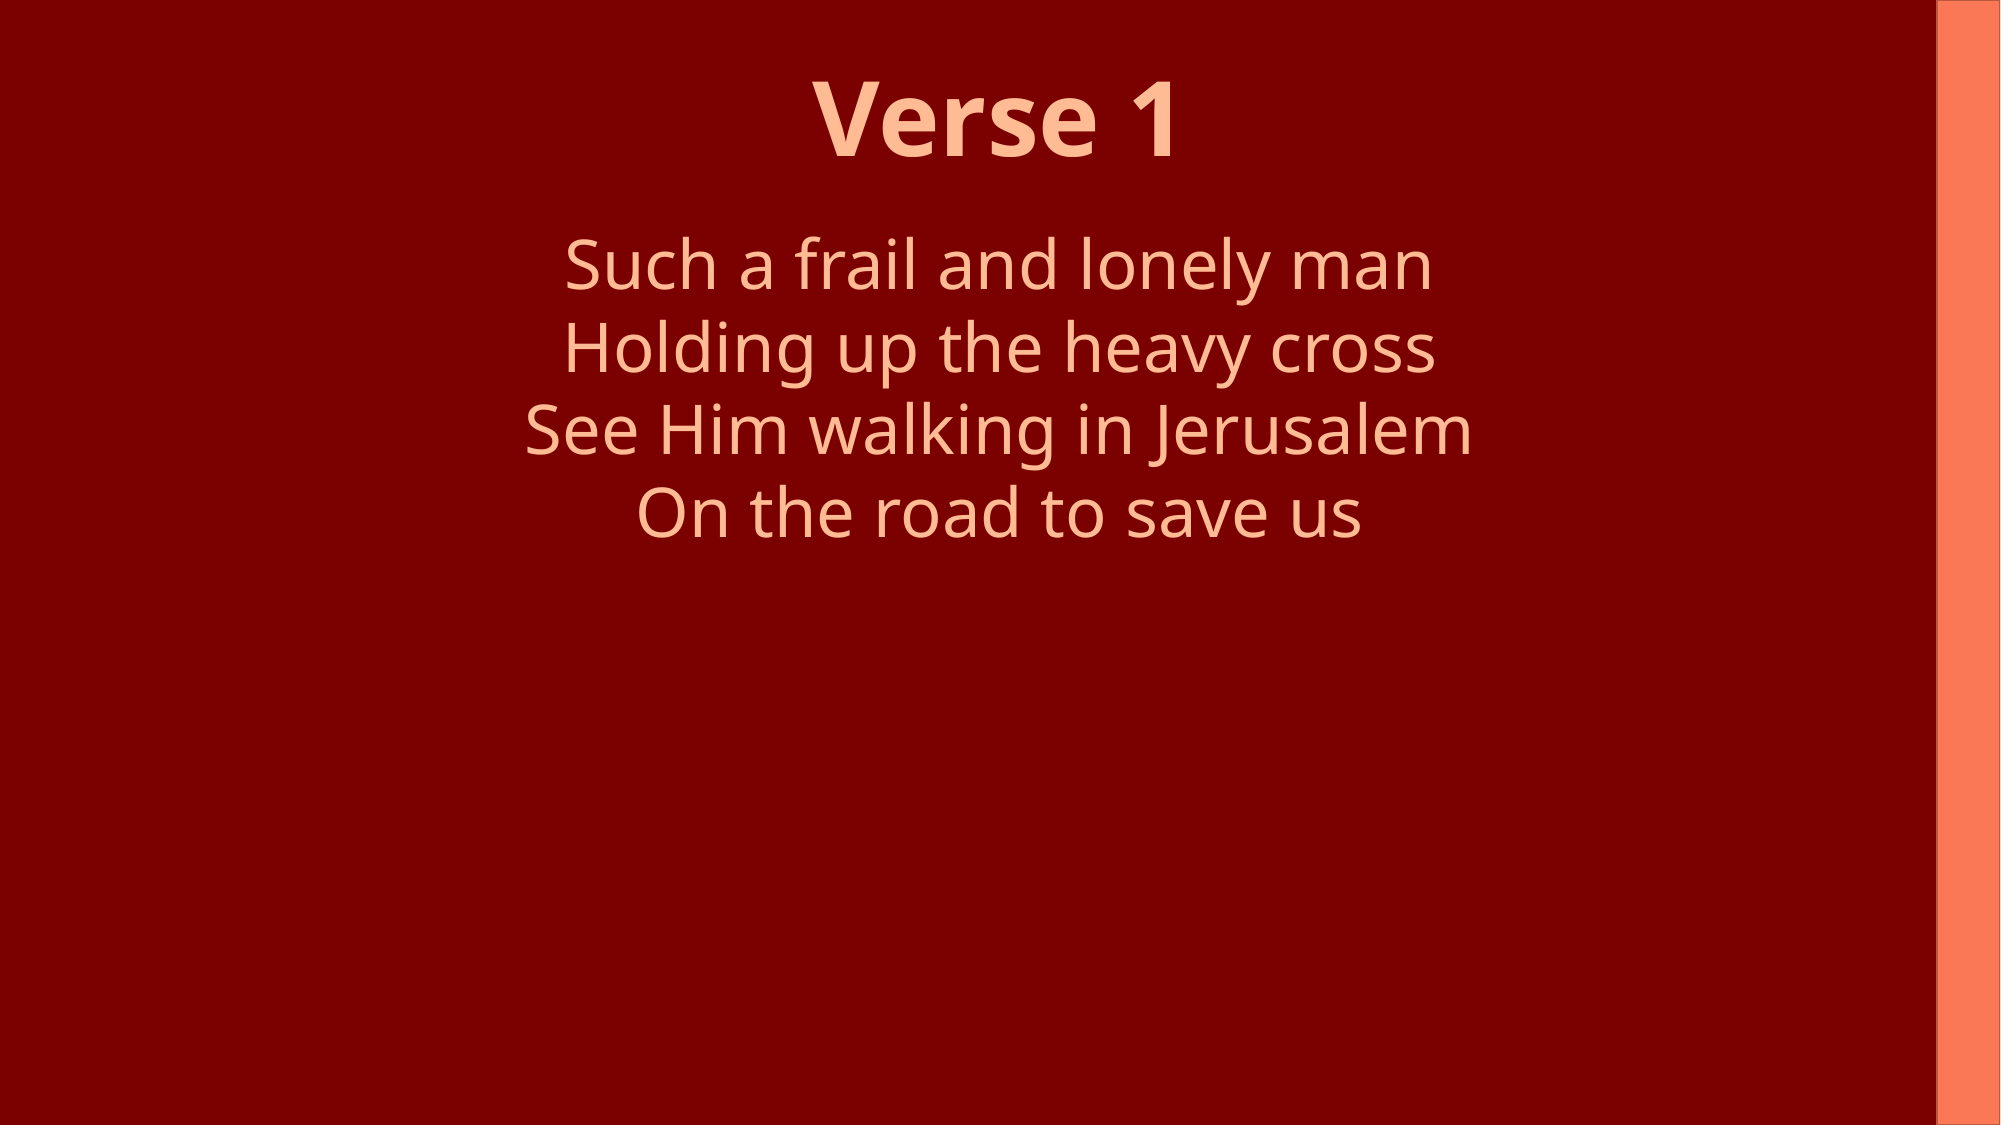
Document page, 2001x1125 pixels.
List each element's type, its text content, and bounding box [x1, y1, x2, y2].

text_box Such a frail and lonely man Holding up the heavy cross See Him walking in Jerusalem On the road to save us [99, 213, 1900, 641]
text_box Verse 1 [99, 44, 1900, 185]
